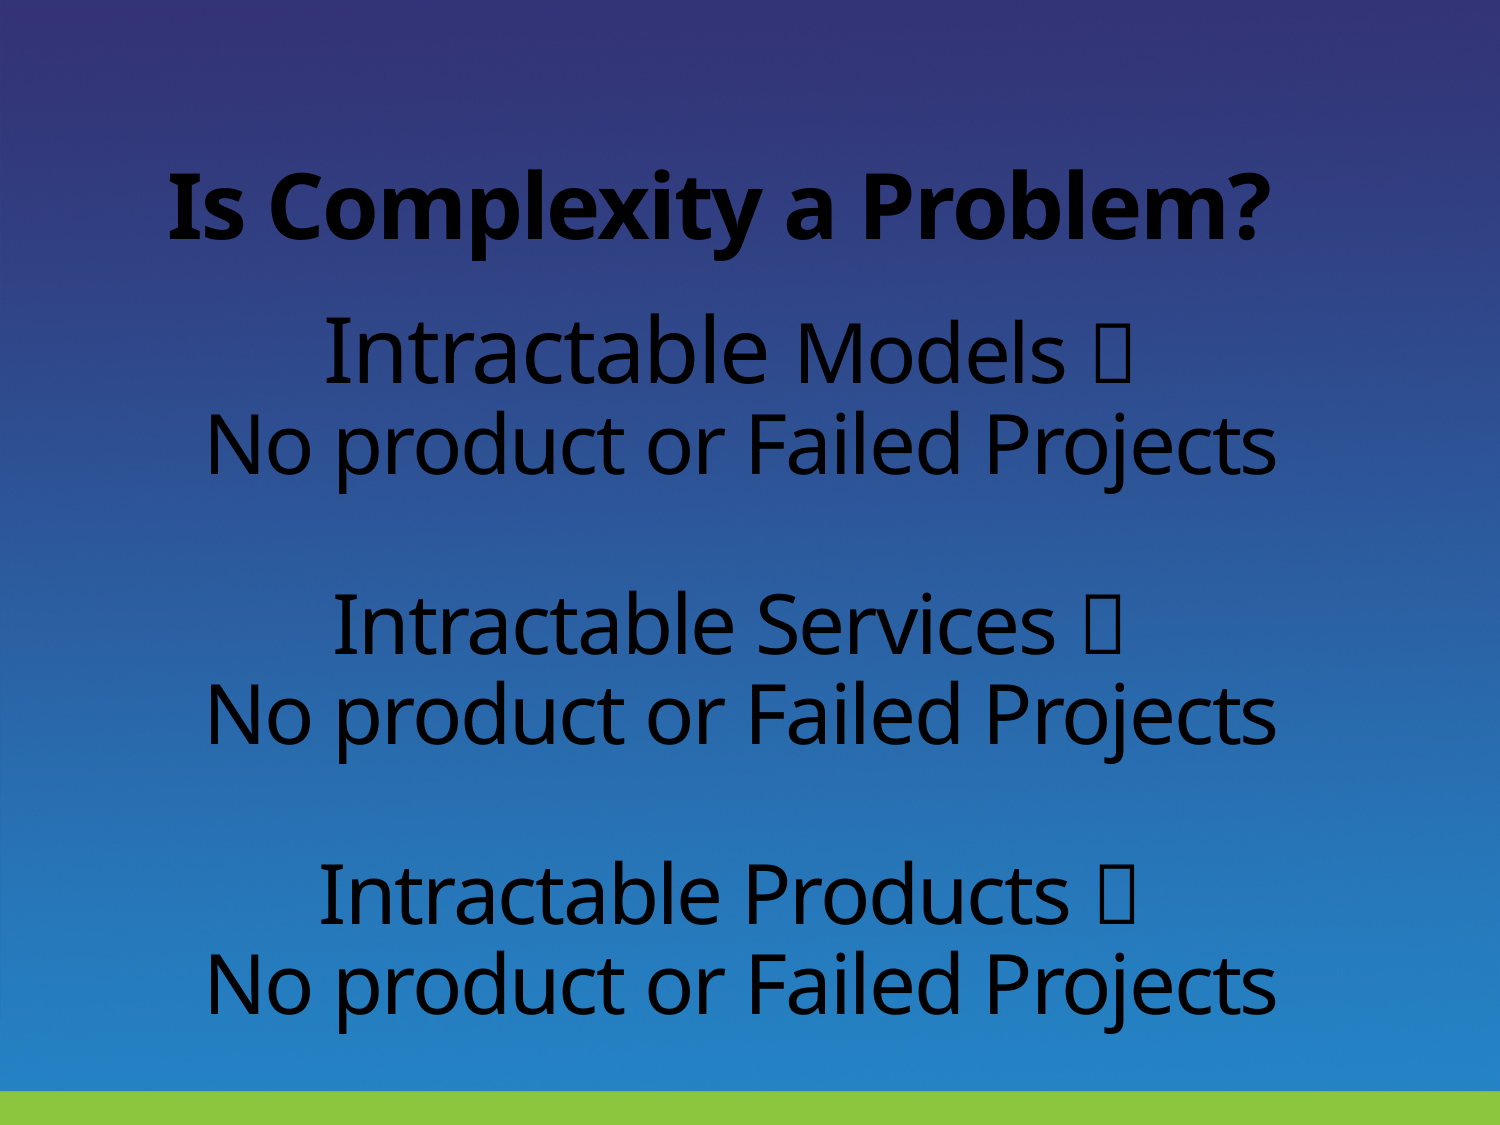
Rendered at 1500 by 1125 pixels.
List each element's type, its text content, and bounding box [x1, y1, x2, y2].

picture [0, 0, 1500, 1125]
title Is Complexity a Problem? Intractable Models  No product or Failed Projects Intractable Services  No product or Failed Projects Intractable Products  No product or Failed Projects [54, 160, 1430, 1125]
